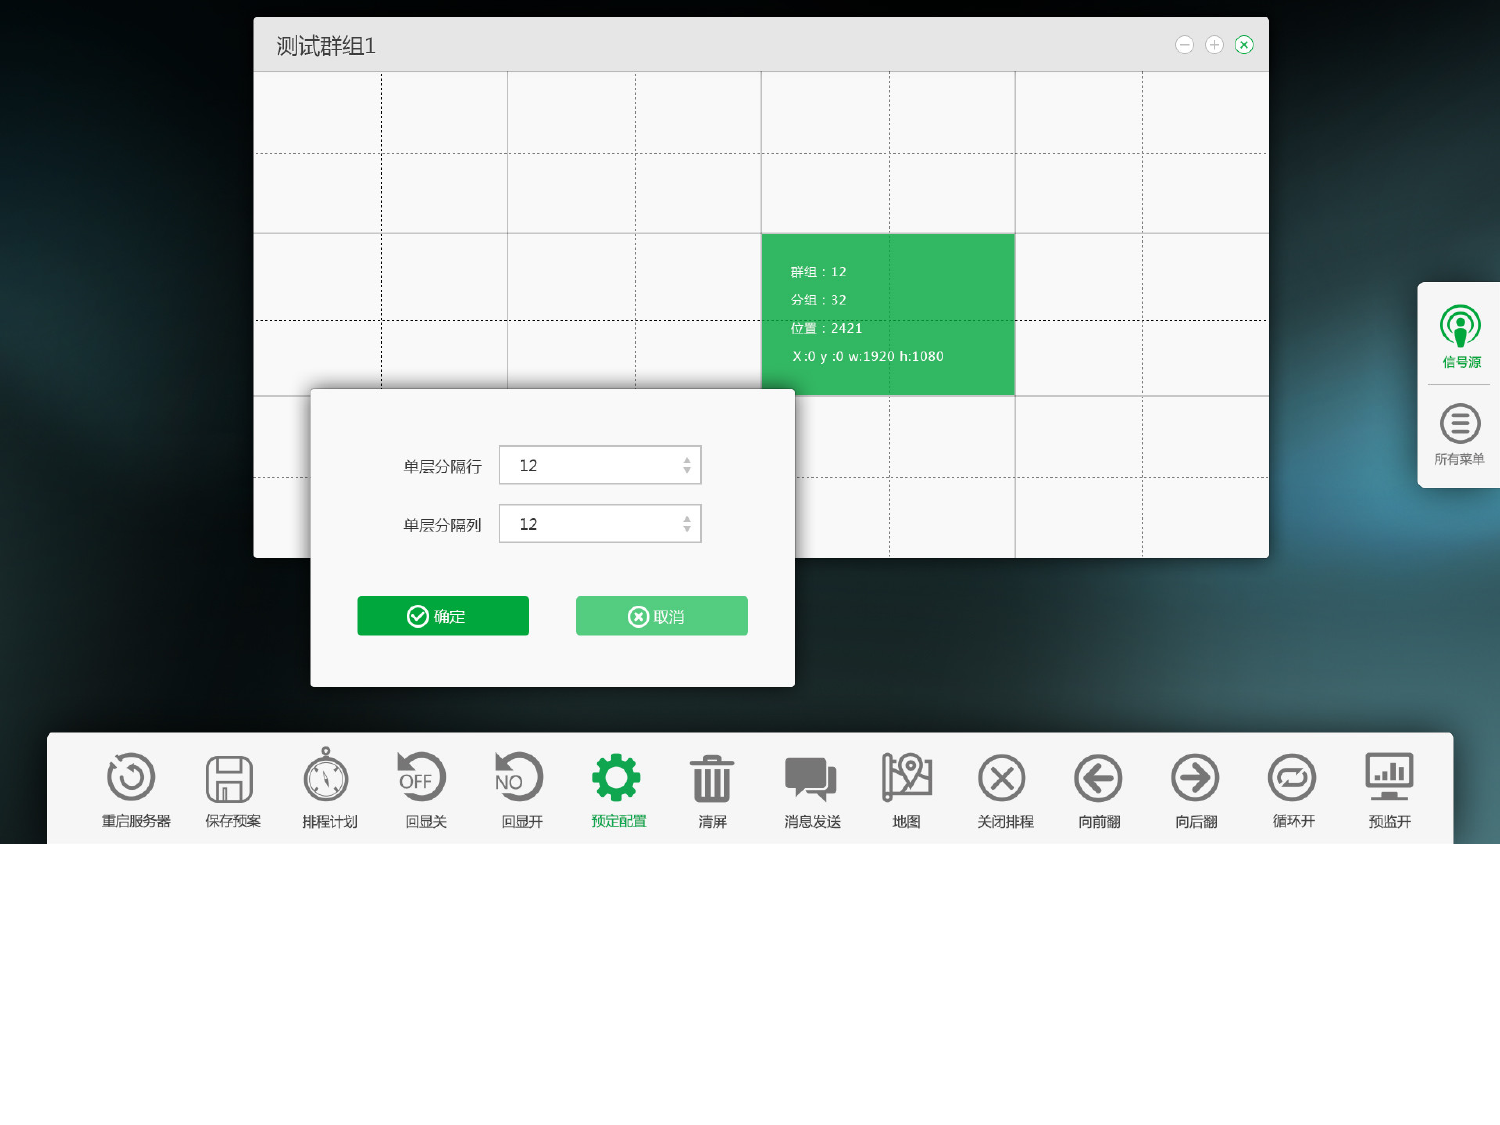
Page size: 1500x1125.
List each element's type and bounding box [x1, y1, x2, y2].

picture [0, 0, 1500, 844]
